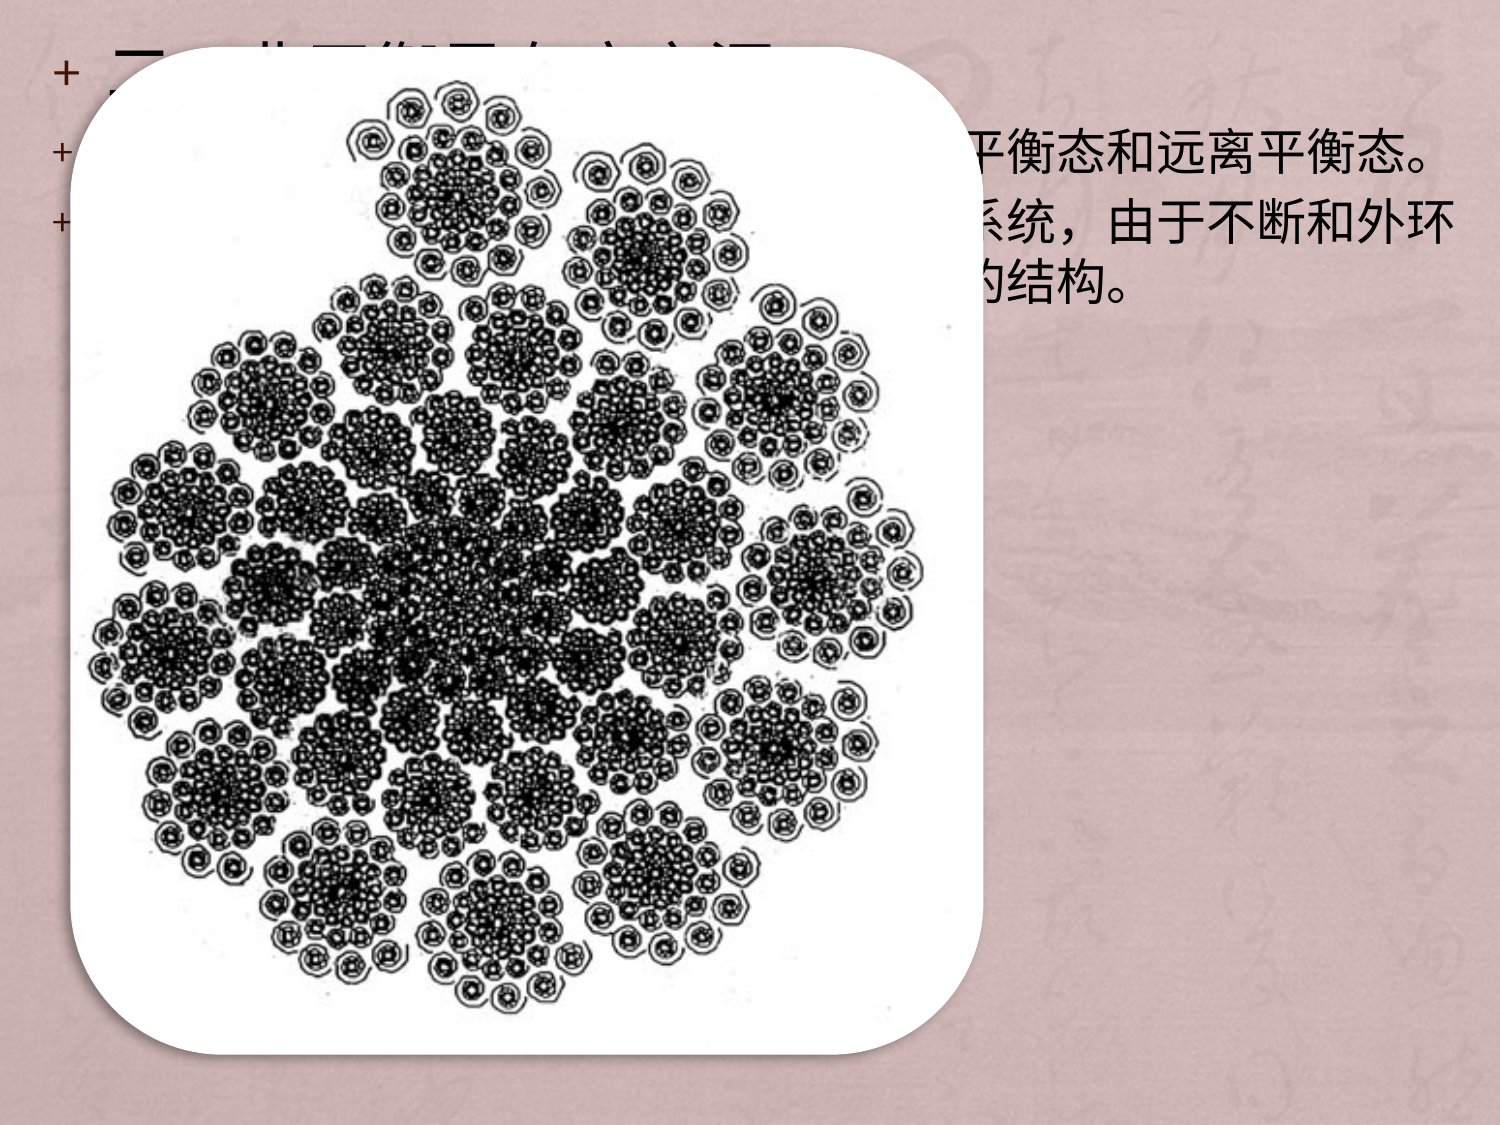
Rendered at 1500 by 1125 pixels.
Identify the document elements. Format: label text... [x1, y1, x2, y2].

list 二、非平衡是有序之源 耗散结构理论把系统分为：平衡态、近平衡态和远离平衡态。 耗散结构是指一个远离平衡状态的开放系统，由于不断和外环境交换能量物质和熵而能继续维持平衡的结构。 [35, 23, 1477, 1102]
picture [69, 46, 984, 1056]
